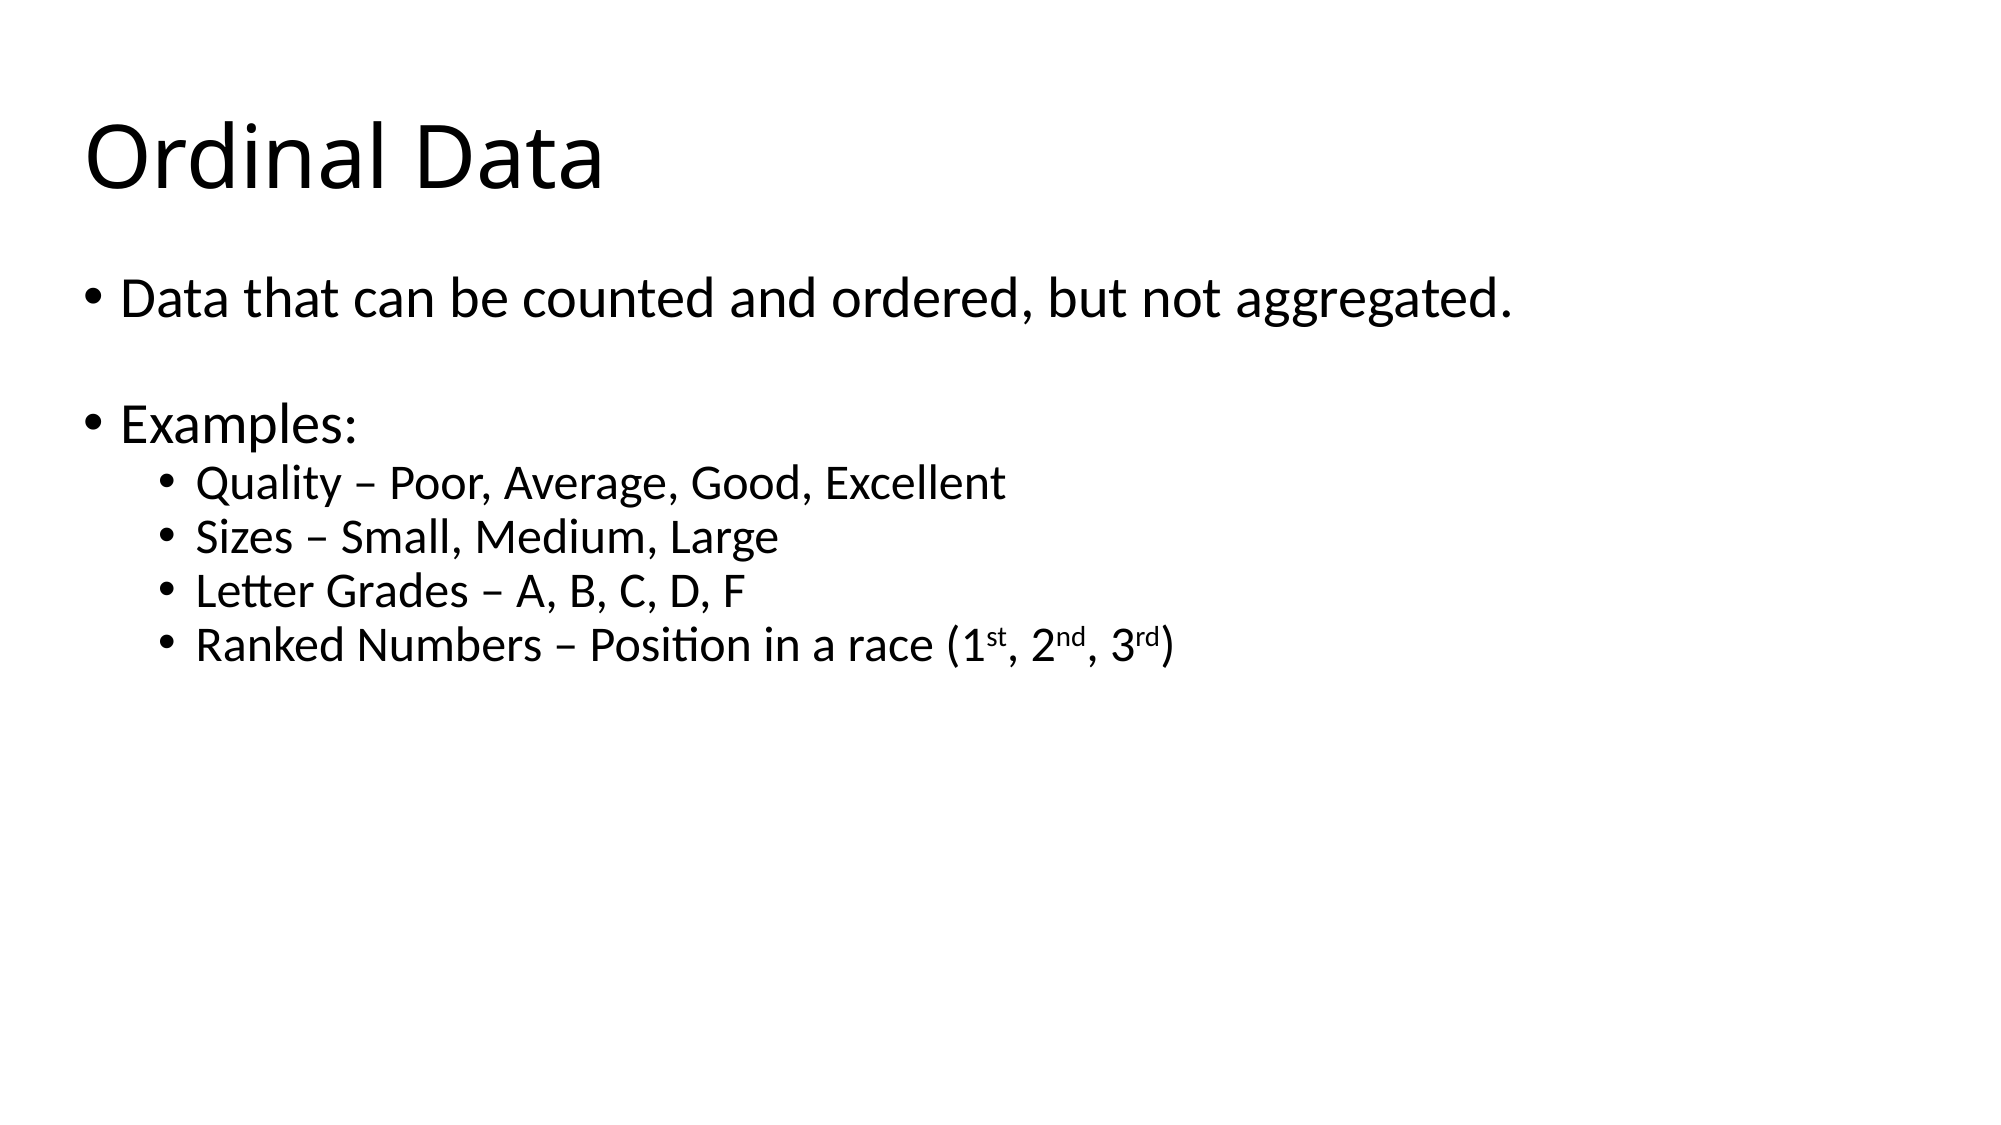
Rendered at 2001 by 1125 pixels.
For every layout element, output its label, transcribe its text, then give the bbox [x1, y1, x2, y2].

title Ordinal Data [68, 97, 1932, 223]
list Data that can be counted and ordered, but not aggregated. Examples: Quality – Poor, Average, Good, Excellent Sizes – Small, Medium, Large Letter Grades – A, B, C, D, F Ranked Numbers – Position in a race (1st, 2nd, 3rd) [68, 252, 1932, 1000]
